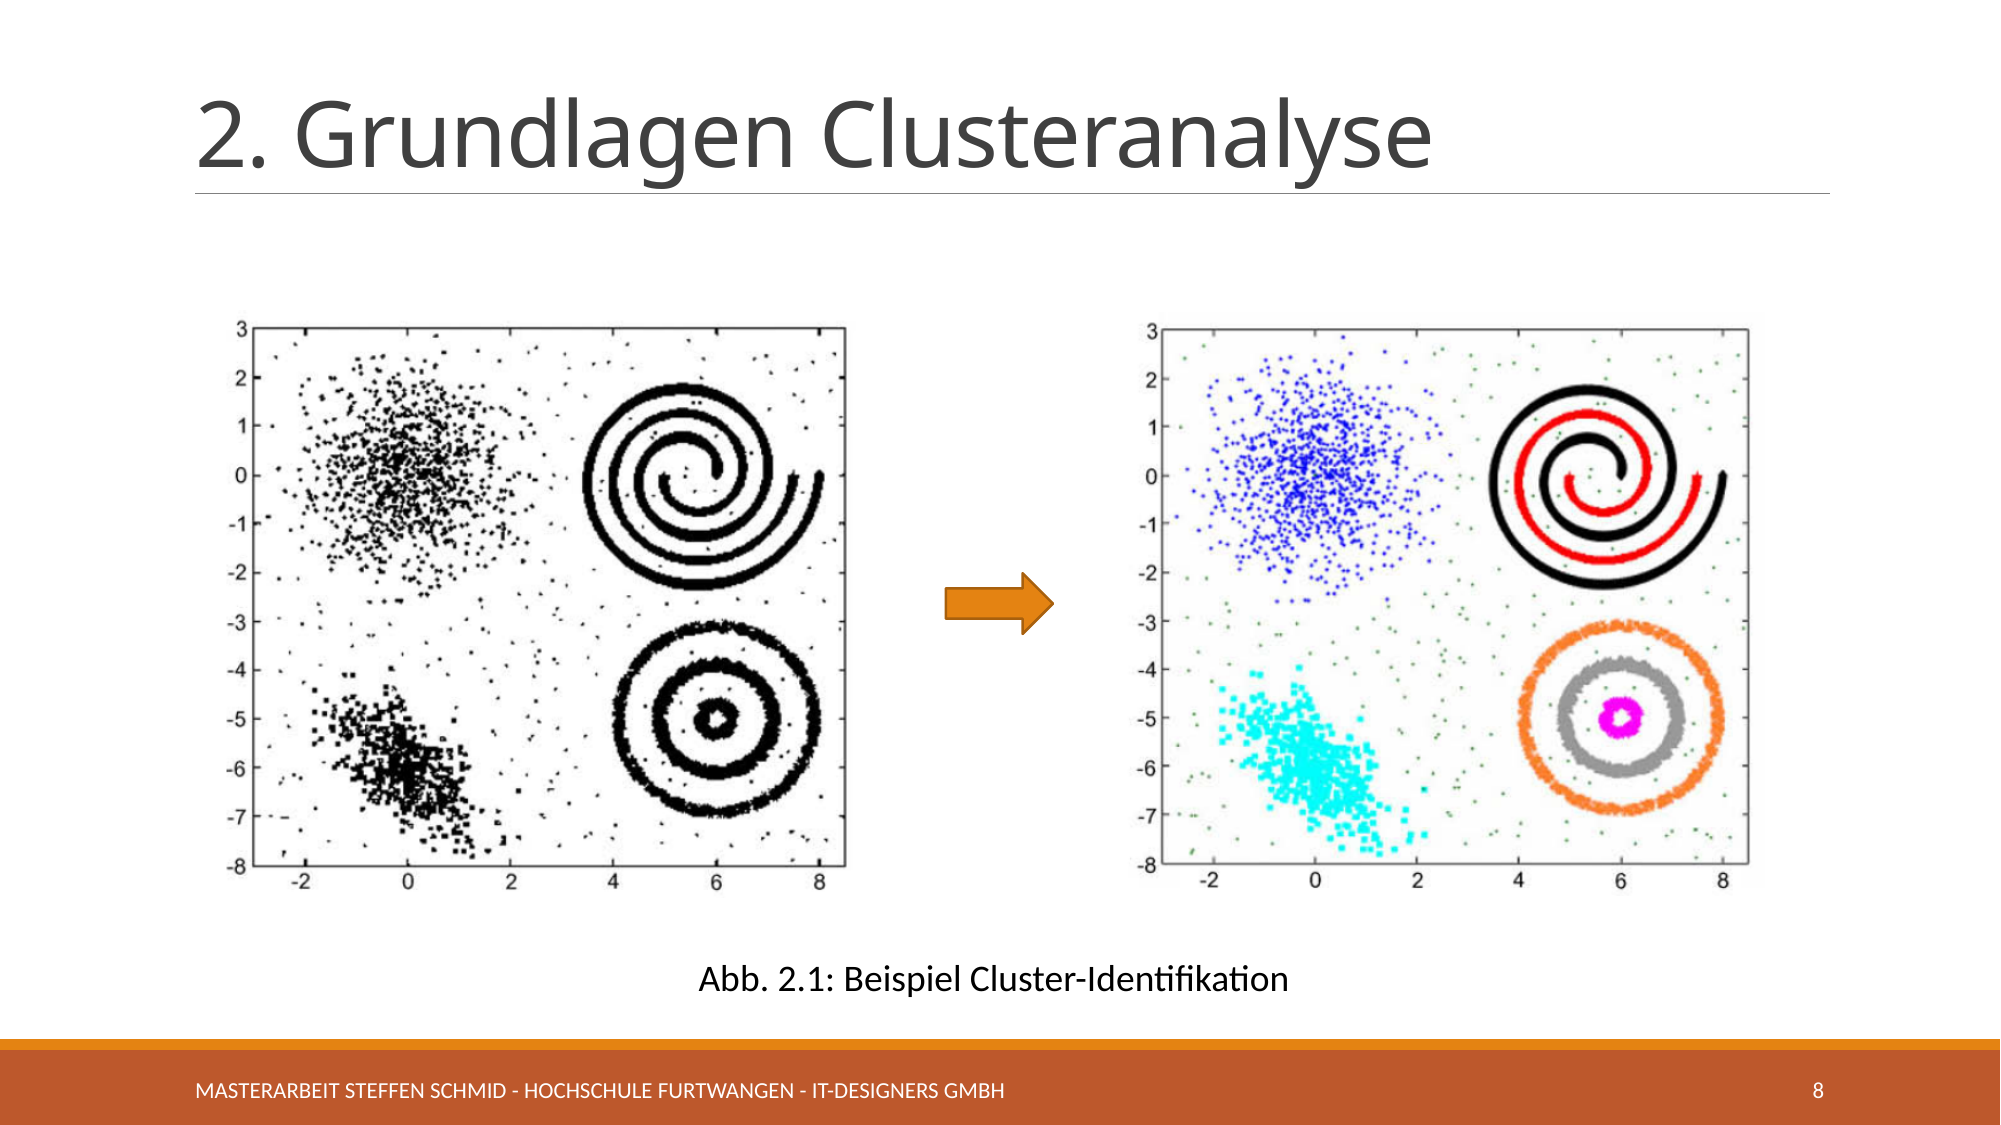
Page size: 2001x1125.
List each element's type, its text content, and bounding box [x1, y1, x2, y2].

title 2. Grundlagen Clusteranalyse [180, 47, 1830, 194]
text_box [944, 572, 1054, 636]
picture [1122, 311, 1766, 896]
text_box Abb. 2.1: Beispiel Cluster-Identifikation [683, 947, 1315, 1007]
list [222, 308, 877, 899]
footer Masterarbeit Steffen Schmid - Hochschule Furtwangen - IT-Designers GmbH [180, 1059, 1396, 1120]
slide_number 8 [1624, 1059, 1840, 1120]
